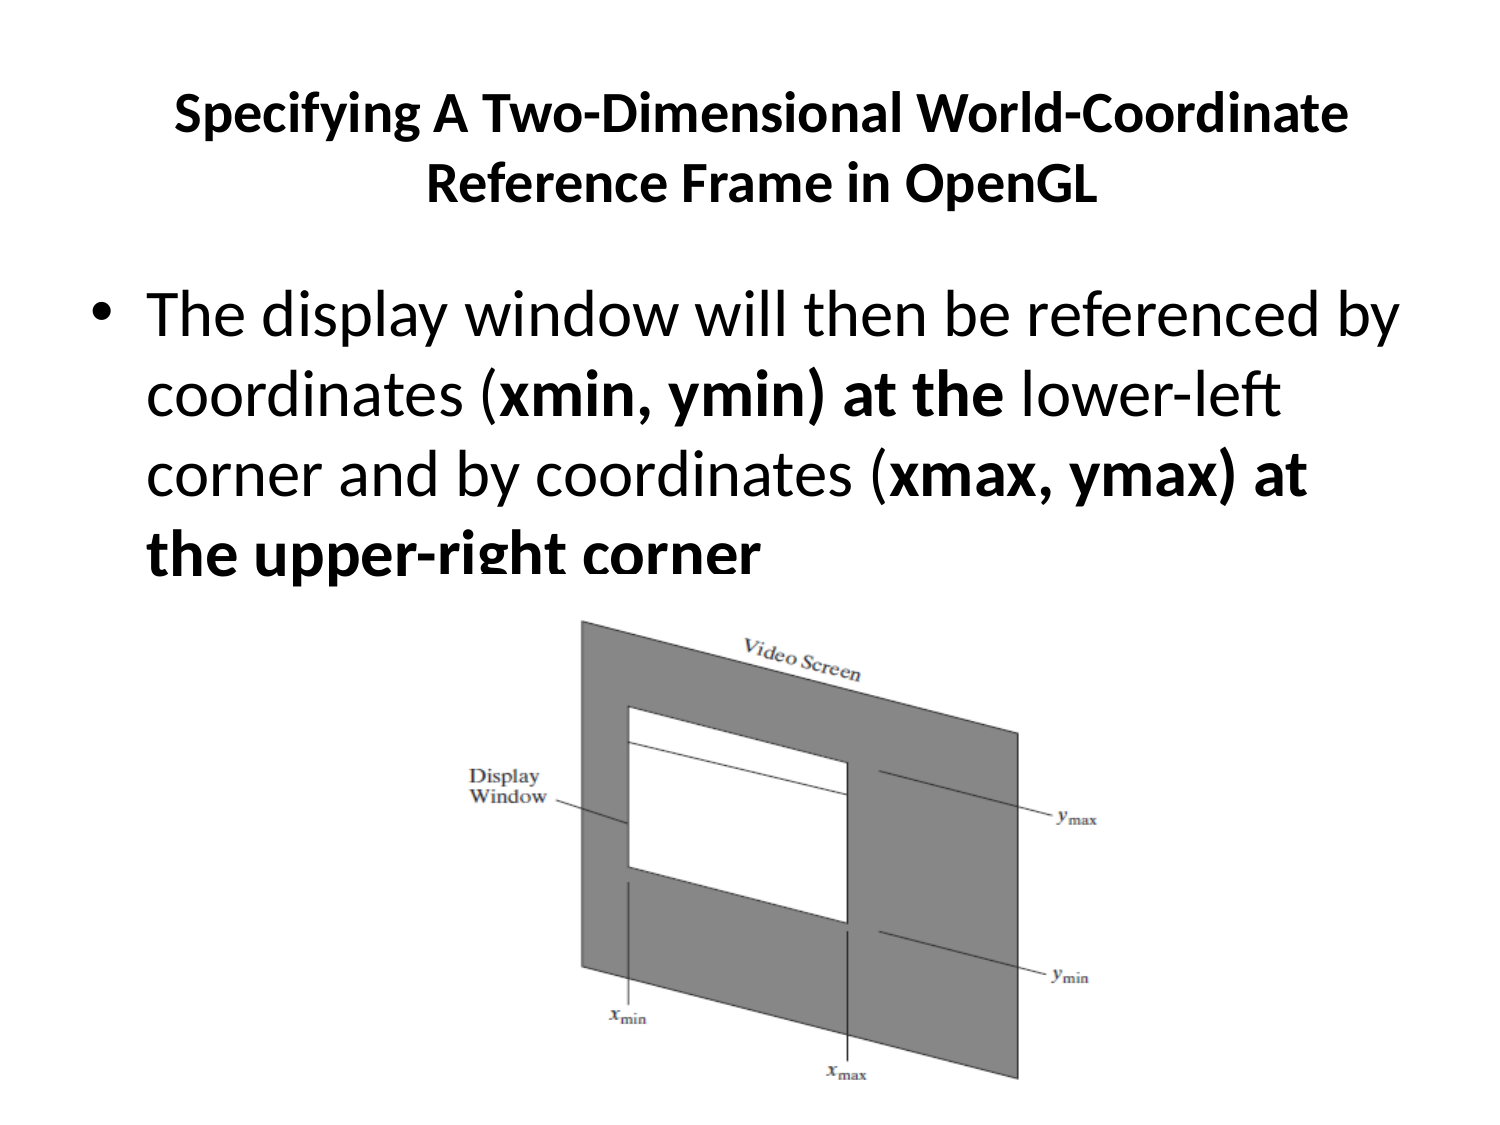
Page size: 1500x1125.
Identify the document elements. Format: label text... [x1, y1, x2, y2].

picture [424, 574, 1148, 1125]
list The display window will then be referenced by coordinates (xmin, ymin) at the lower-left corner and by coordinates (xmax, ymax) at the upper-right corner [75, 262, 1425, 1005]
title Specifying A Two-Dimensional World-Coordinate Reference Frame in OpenGL [87, 50, 1438, 238]
